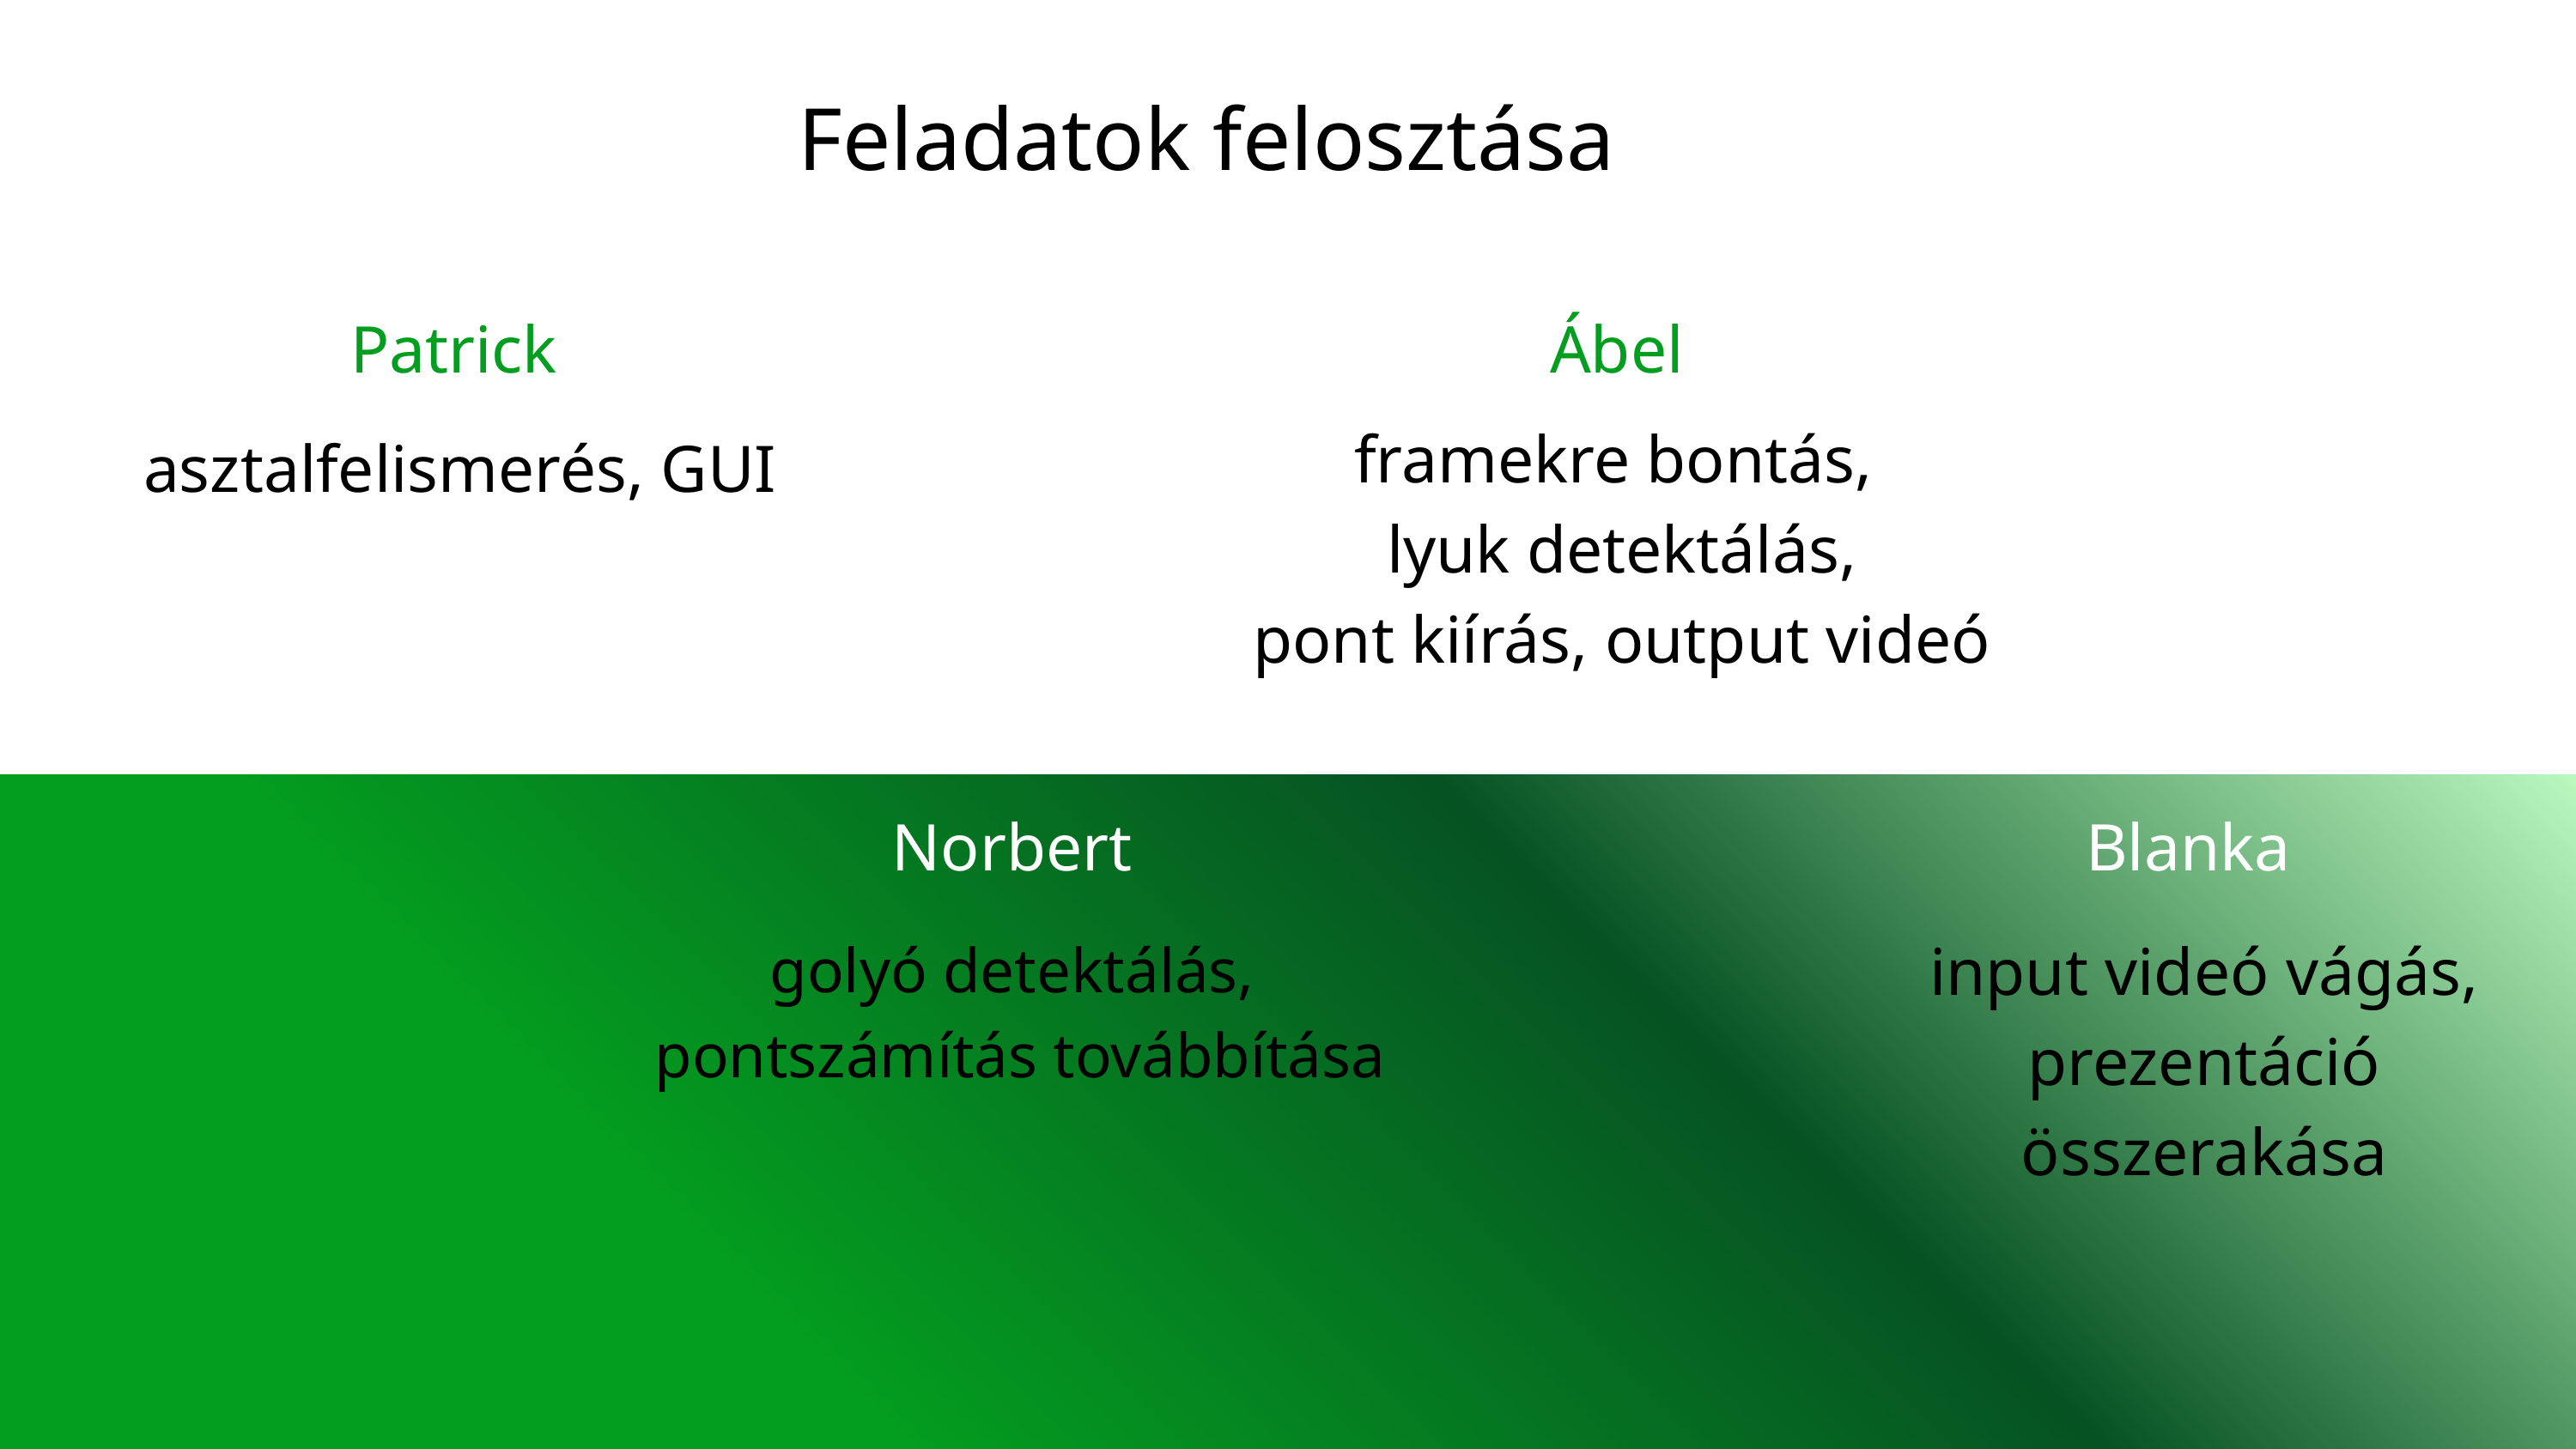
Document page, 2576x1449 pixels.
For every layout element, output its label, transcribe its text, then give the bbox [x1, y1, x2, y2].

text_box golyó detektálás, pontszámítás továbbítása [587, 919, 1437, 1090]
text_box asztalfelismerés, GUI [123, 415, 799, 506]
text_box Ábel [1384, 312, 1849, 386]
text_box Feladatok felosztása [798, 90, 2576, 188]
text_box framekre bontás, lyuk detektálás, pont kiírás, output videó [1127, 405, 2117, 676]
text_box Blanka [1945, 810, 2432, 884]
text_box [0, 774, 2576, 1449]
text_box Norbert [737, 810, 1288, 884]
text_box Patrick [222, 312, 686, 386]
text_box input videó vágás, prezentáció összerakása [1848, 918, 2561, 1189]
